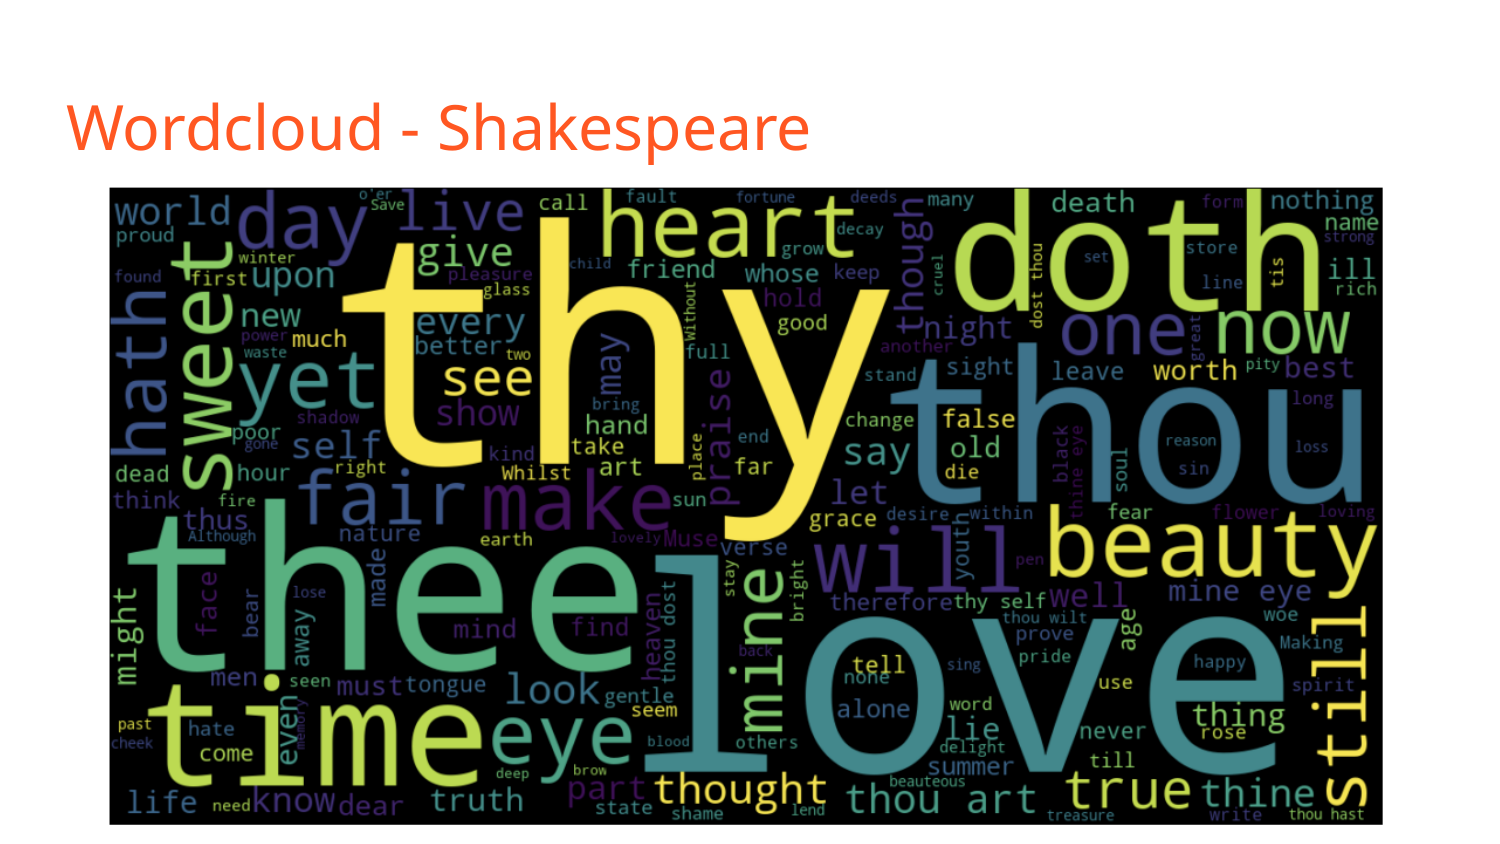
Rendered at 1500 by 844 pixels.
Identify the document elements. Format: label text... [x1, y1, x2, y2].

picture [71, 176, 1405, 844]
title Wordcloud - Shakespeare [51, 72, 1449, 167]
